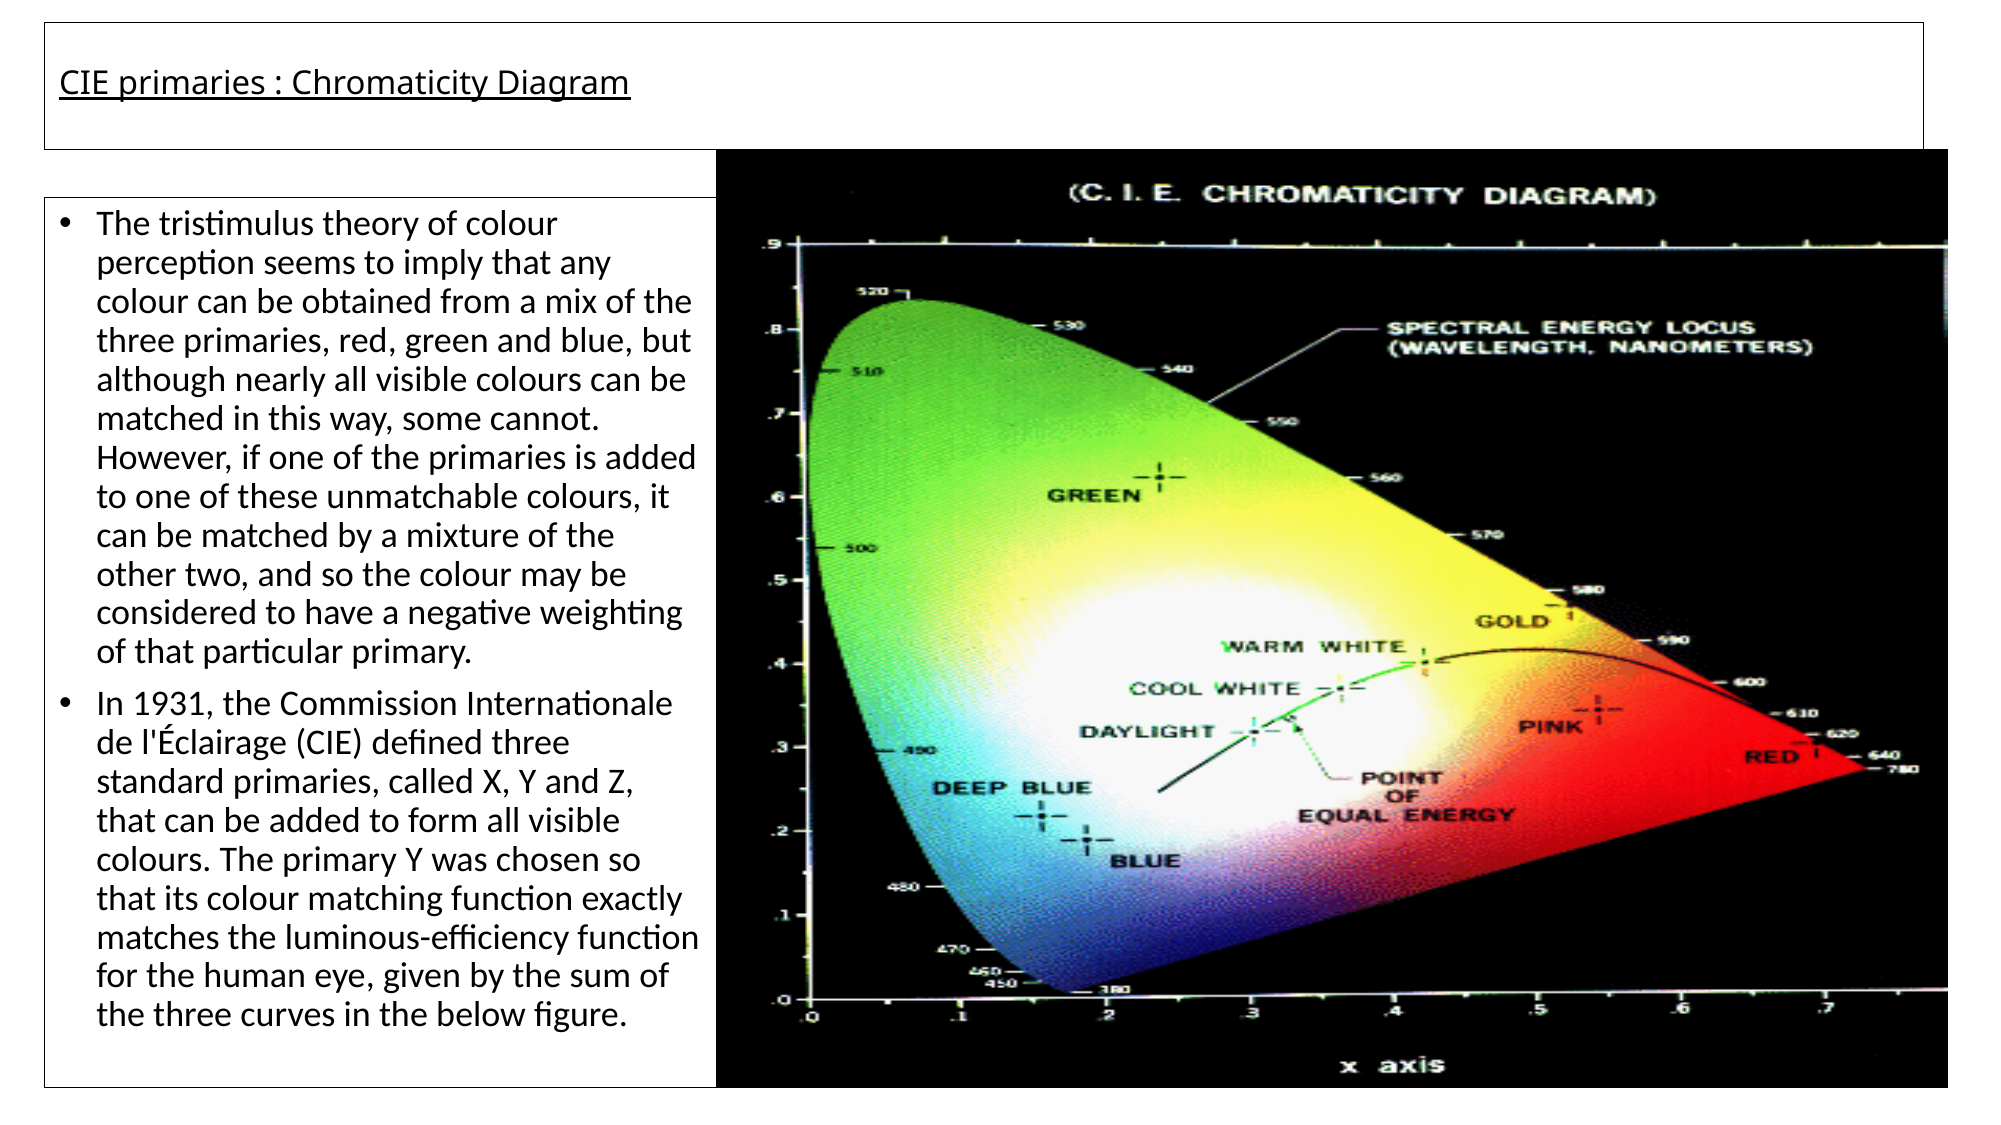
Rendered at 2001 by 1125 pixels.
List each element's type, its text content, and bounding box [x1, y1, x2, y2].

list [716, 149, 1948, 1088]
list The tristimulus theory of colour perception seems to imply that any colour can be obtained from a mix of the three primaries, red, green and blue, but although nearly all visible colours can be matched in this way, some cannot. However, if one of the primaries is added to one of these unmatchable colours, it can be matched by a mixture of the other two, and so the colour may be considered to have a negative weighting of that particular primary. In 1931, the Commission Internationale de l'Éclairage (CIE) defined three standard primaries, called X, Y and Z, that can be added to form all visible colours. The primary Y was chosen so that its colour matching function exactly matches the luminous-efficiency function for the human eye, given by the sum of the three curves in the below figure. [44, 197, 716, 1088]
title CIE primaries : Chromaticity Diagram [44, 22, 1924, 150]
